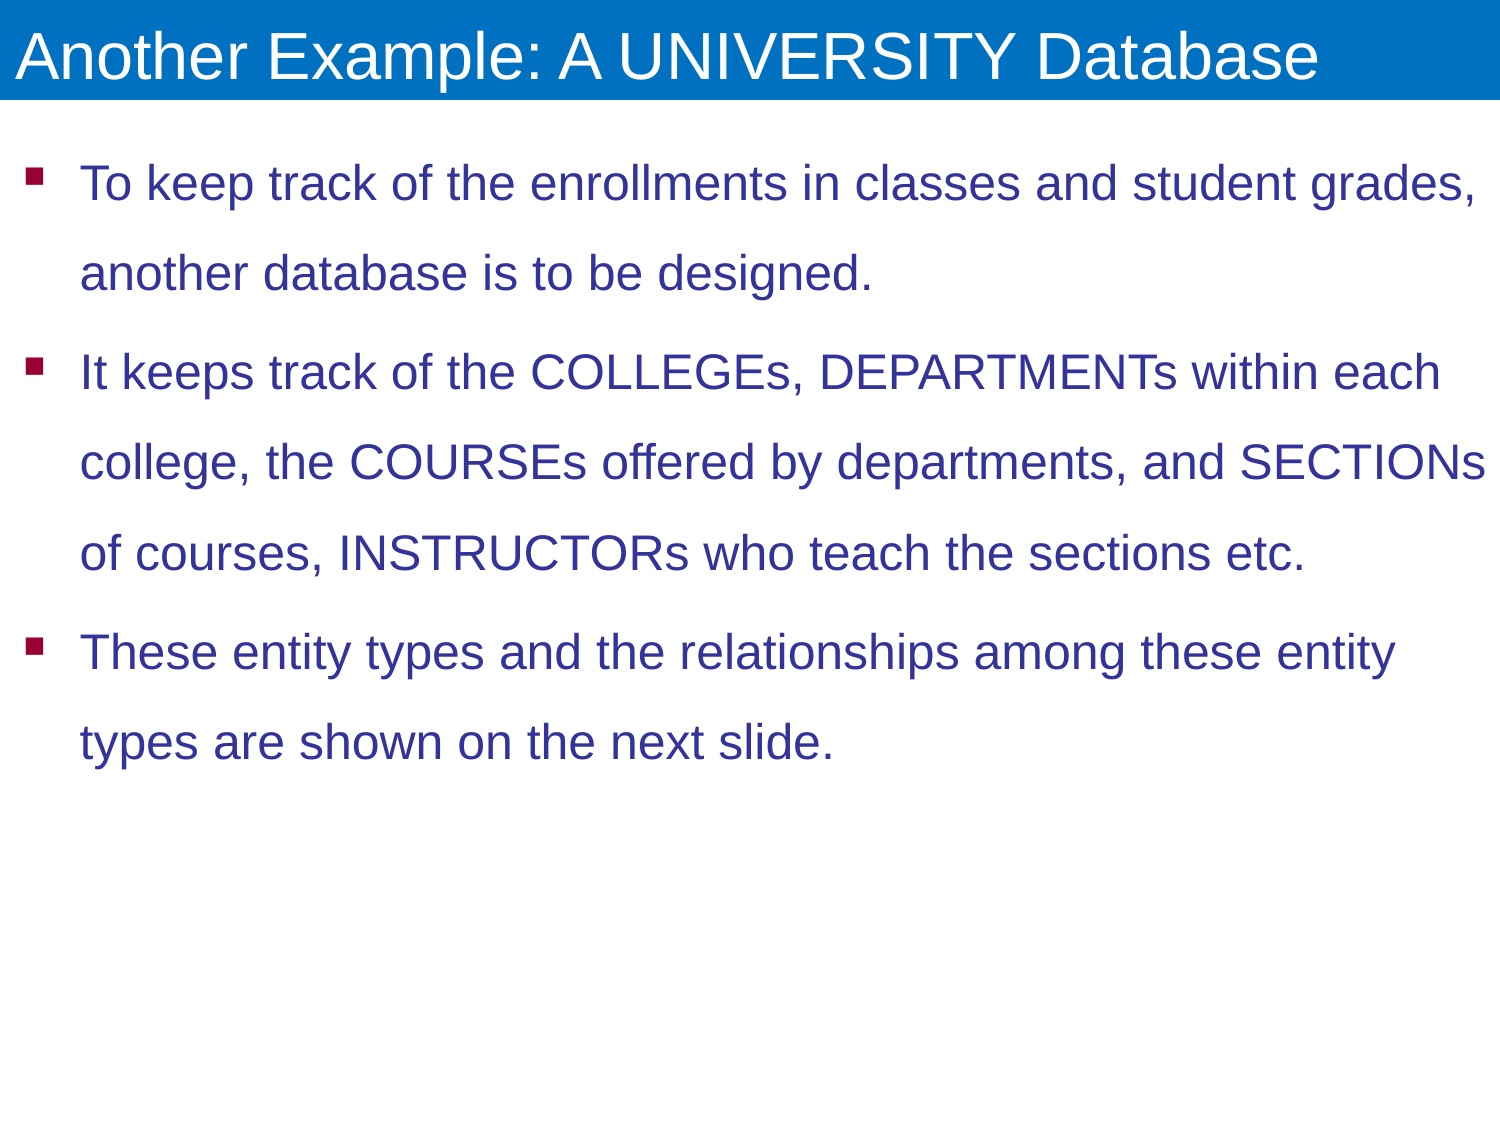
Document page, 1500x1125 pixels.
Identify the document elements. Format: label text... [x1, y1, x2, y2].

list To keep track of the enrollments in classes and student grades, another database is to be designed. It keeps track of the COLLEGEs, DEPARTMENTs within each college, the COURSEs offered by departments, and SECTIONs of courses, INSTRUCTORs who teach the sections etc. These entity types and the relationships among these entity types are shown on the next slide. [8, 112, 1492, 1113]
title Another Example: A UNIVERSITY Database [0, 0, 1500, 100]
